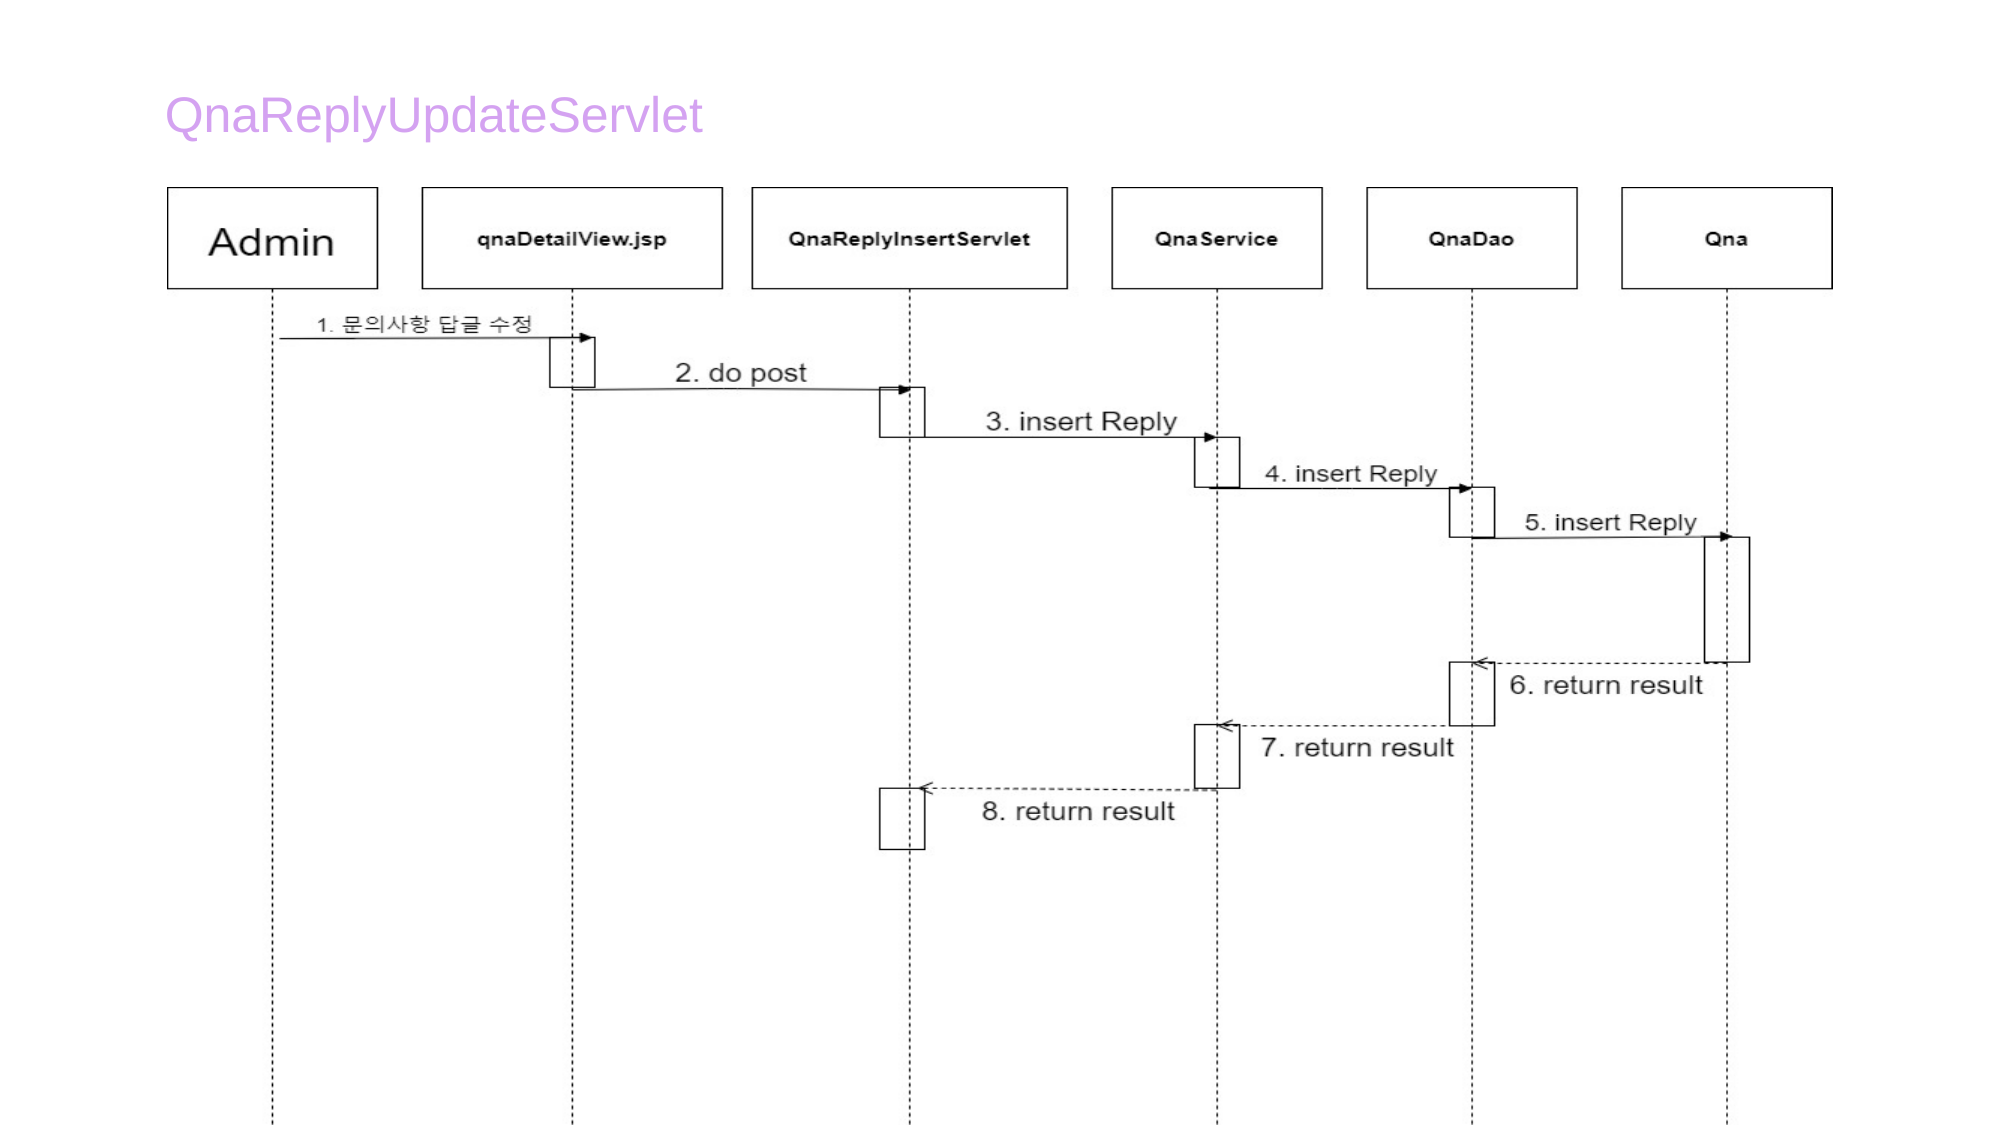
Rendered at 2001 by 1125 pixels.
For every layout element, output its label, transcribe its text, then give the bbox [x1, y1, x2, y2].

text_box QnaReplyUpdateServlet [149, 74, 738, 150]
picture [167, 187, 1833, 1125]
